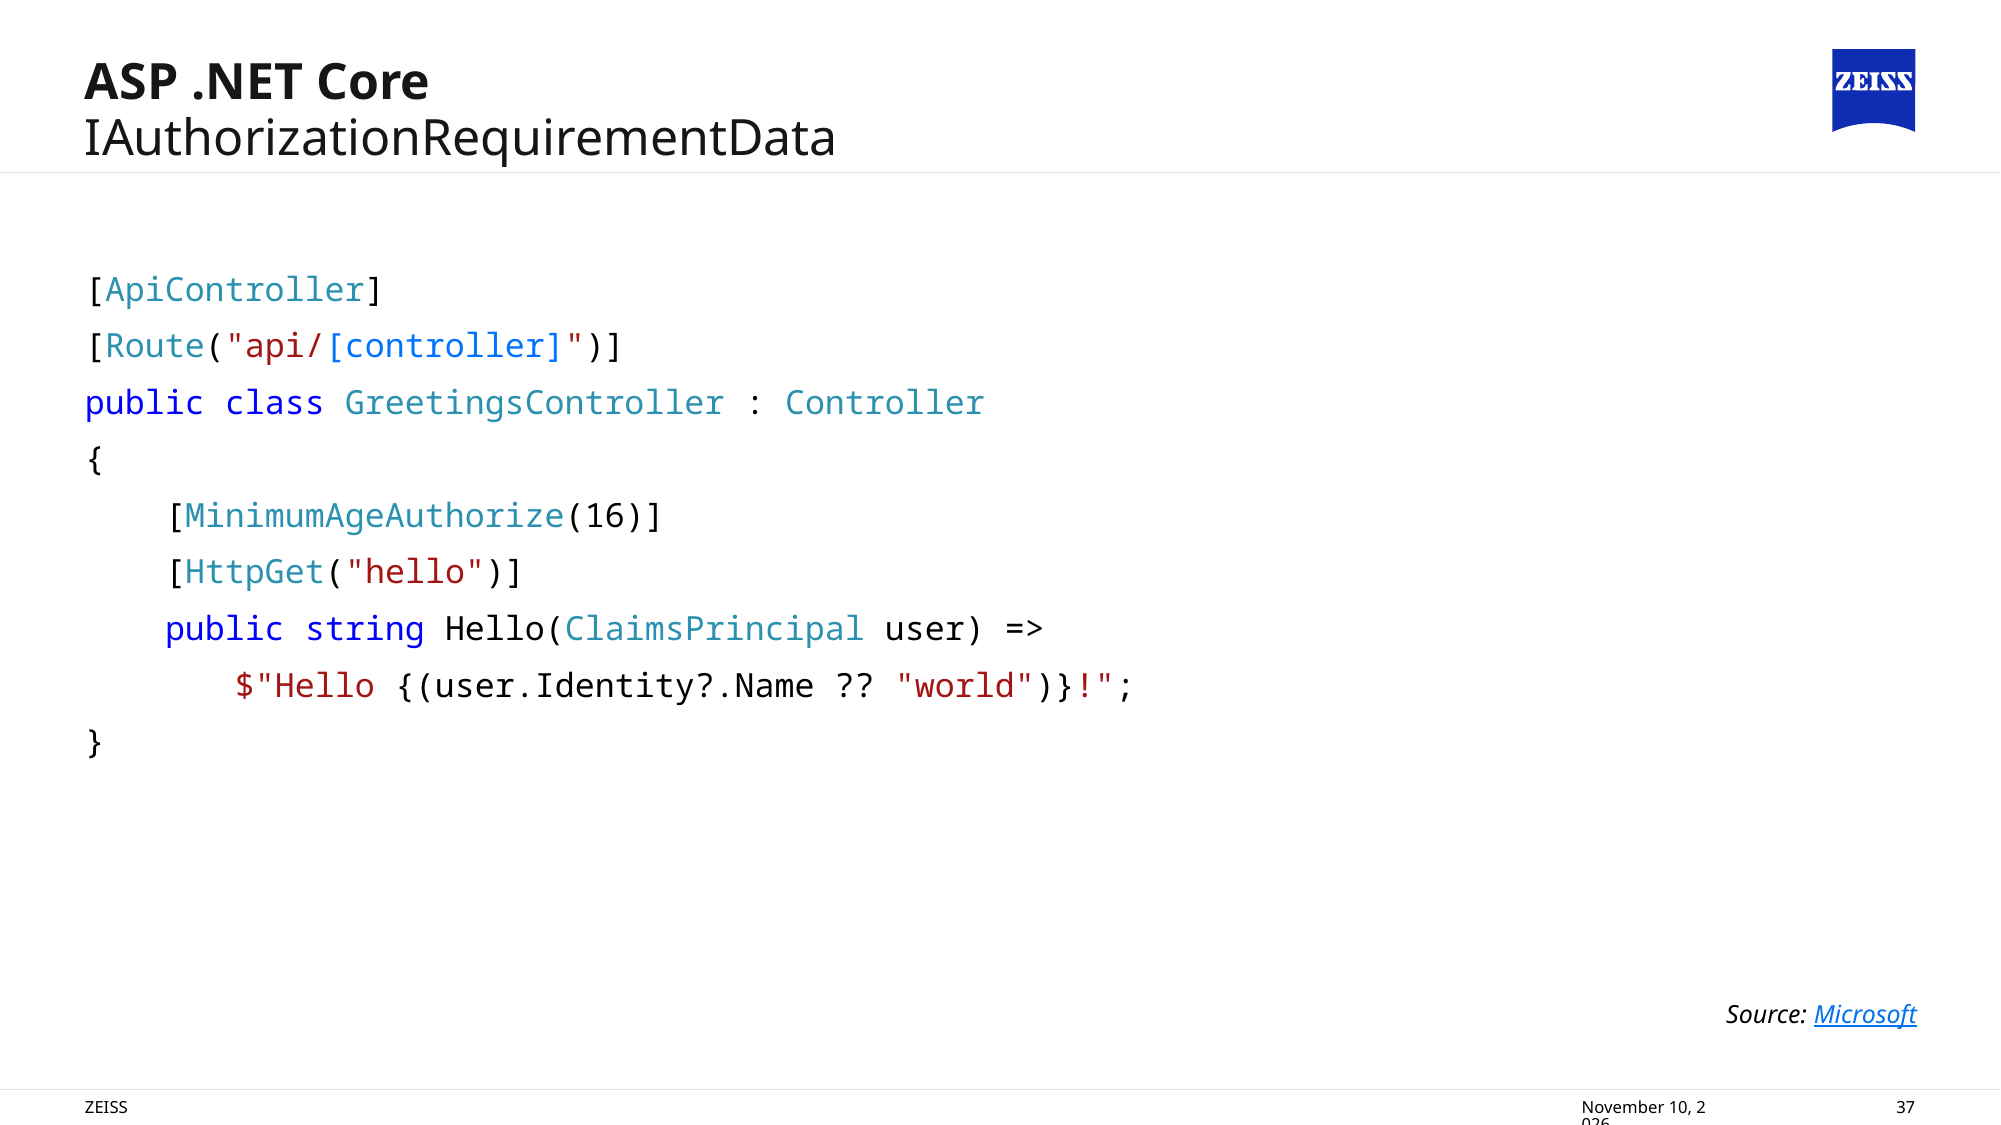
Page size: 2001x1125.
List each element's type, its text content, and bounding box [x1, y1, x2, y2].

list IAuthorizationRequirementData [85, 105, 1683, 167]
footer ZEISS [85, 1097, 724, 1118]
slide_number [1581, 1097, 1710, 1118]
title ASP .NET Core [85, 49, 1683, 105]
list [ApiController] [Route("api/[controller]")] public class GreetingsController : Controller { [MinimumAgeAuthorize(16)] [HttpGet("hello")] public string Hello(ClaimsPrincipal user) => $"Hello {(user.Identity?.Name ?? "world")}!"; } [85, 267, 1916, 1000]
text_box Source: Microsoft [1726, 998, 1917, 1033]
slide_number 37 [1885, 1097, 1916, 1118]
